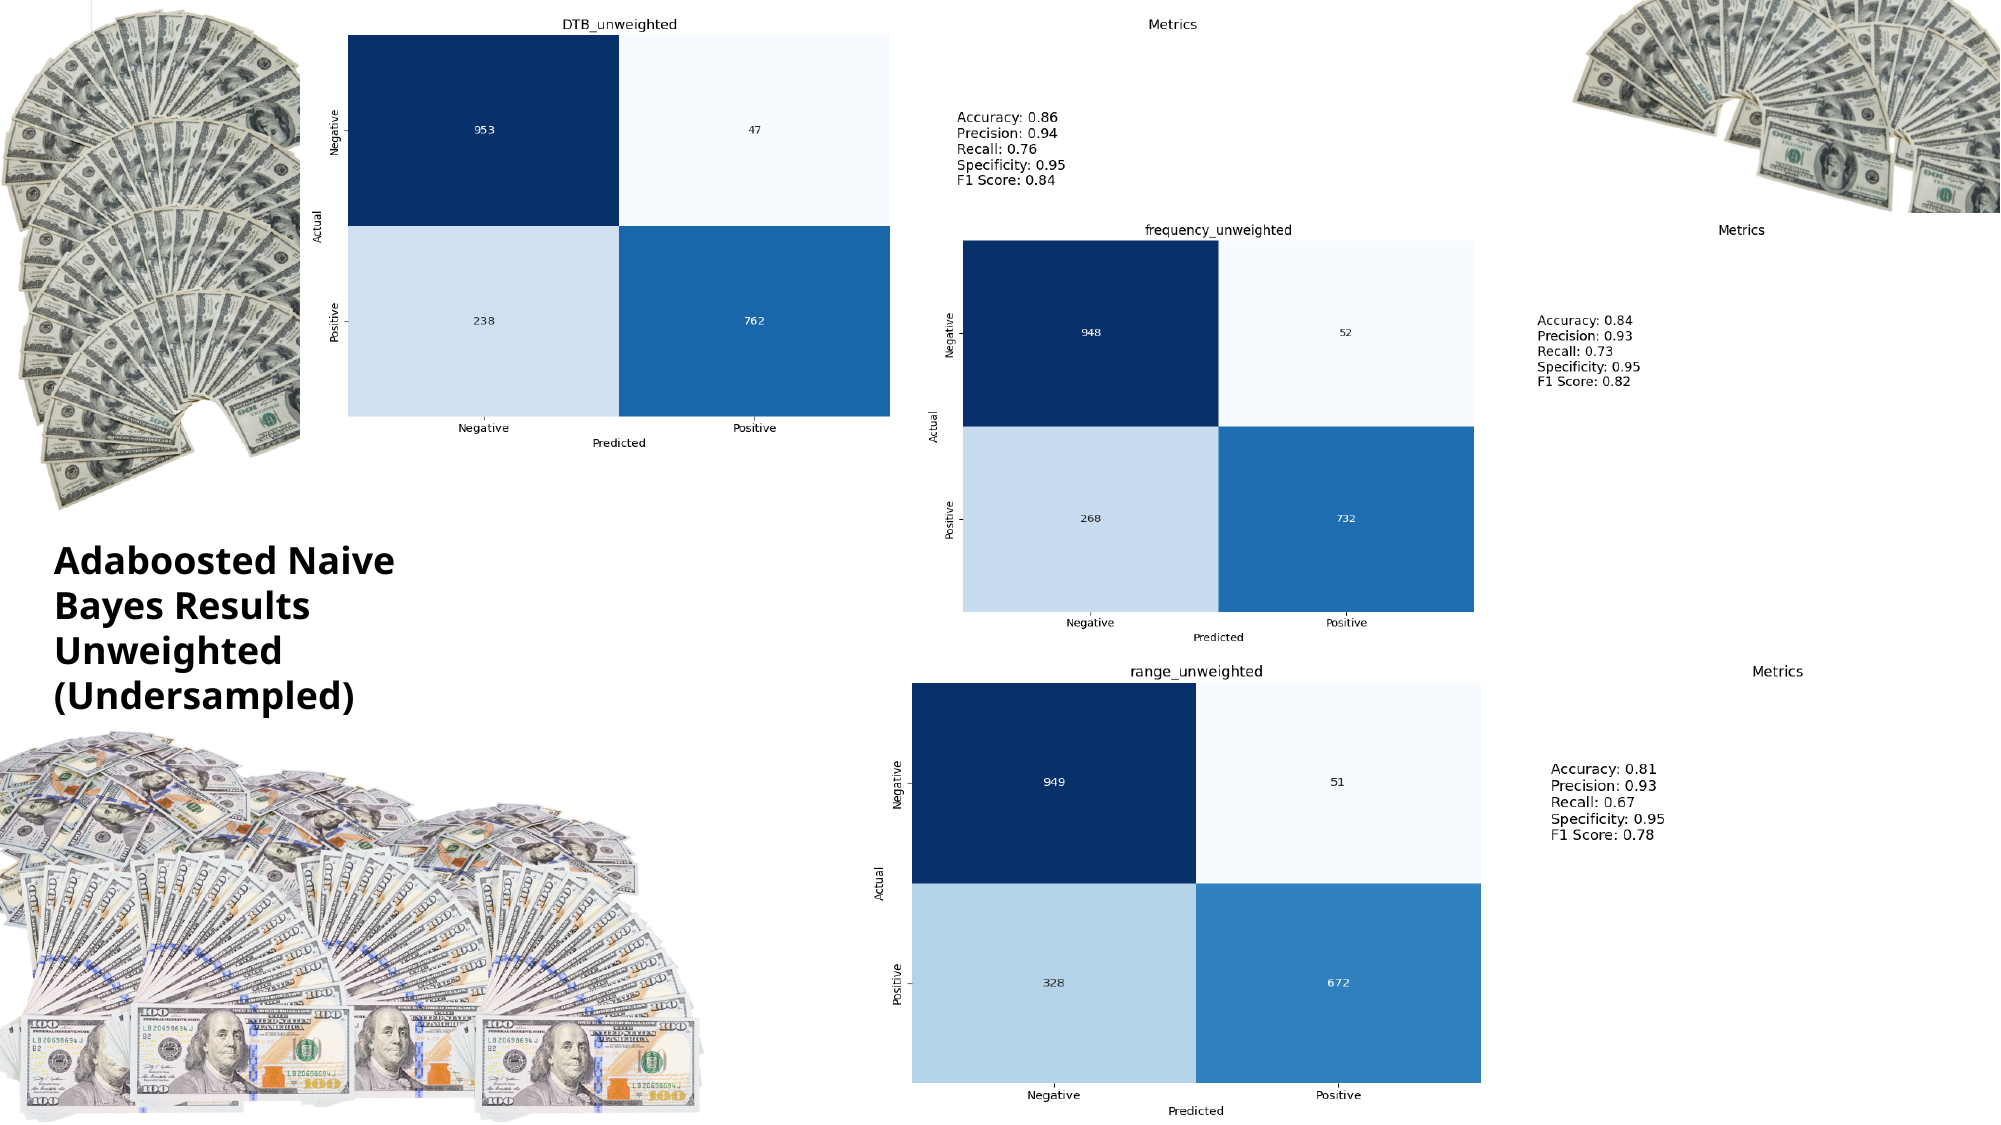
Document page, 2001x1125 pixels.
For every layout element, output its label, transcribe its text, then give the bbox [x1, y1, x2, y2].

picture [0, 691, 845, 1122]
text_box Adaboosted Naive Bayes Results Unweighted (Undersampled) [38, 529, 489, 725]
picture [0, 0, 2000, 1125]
